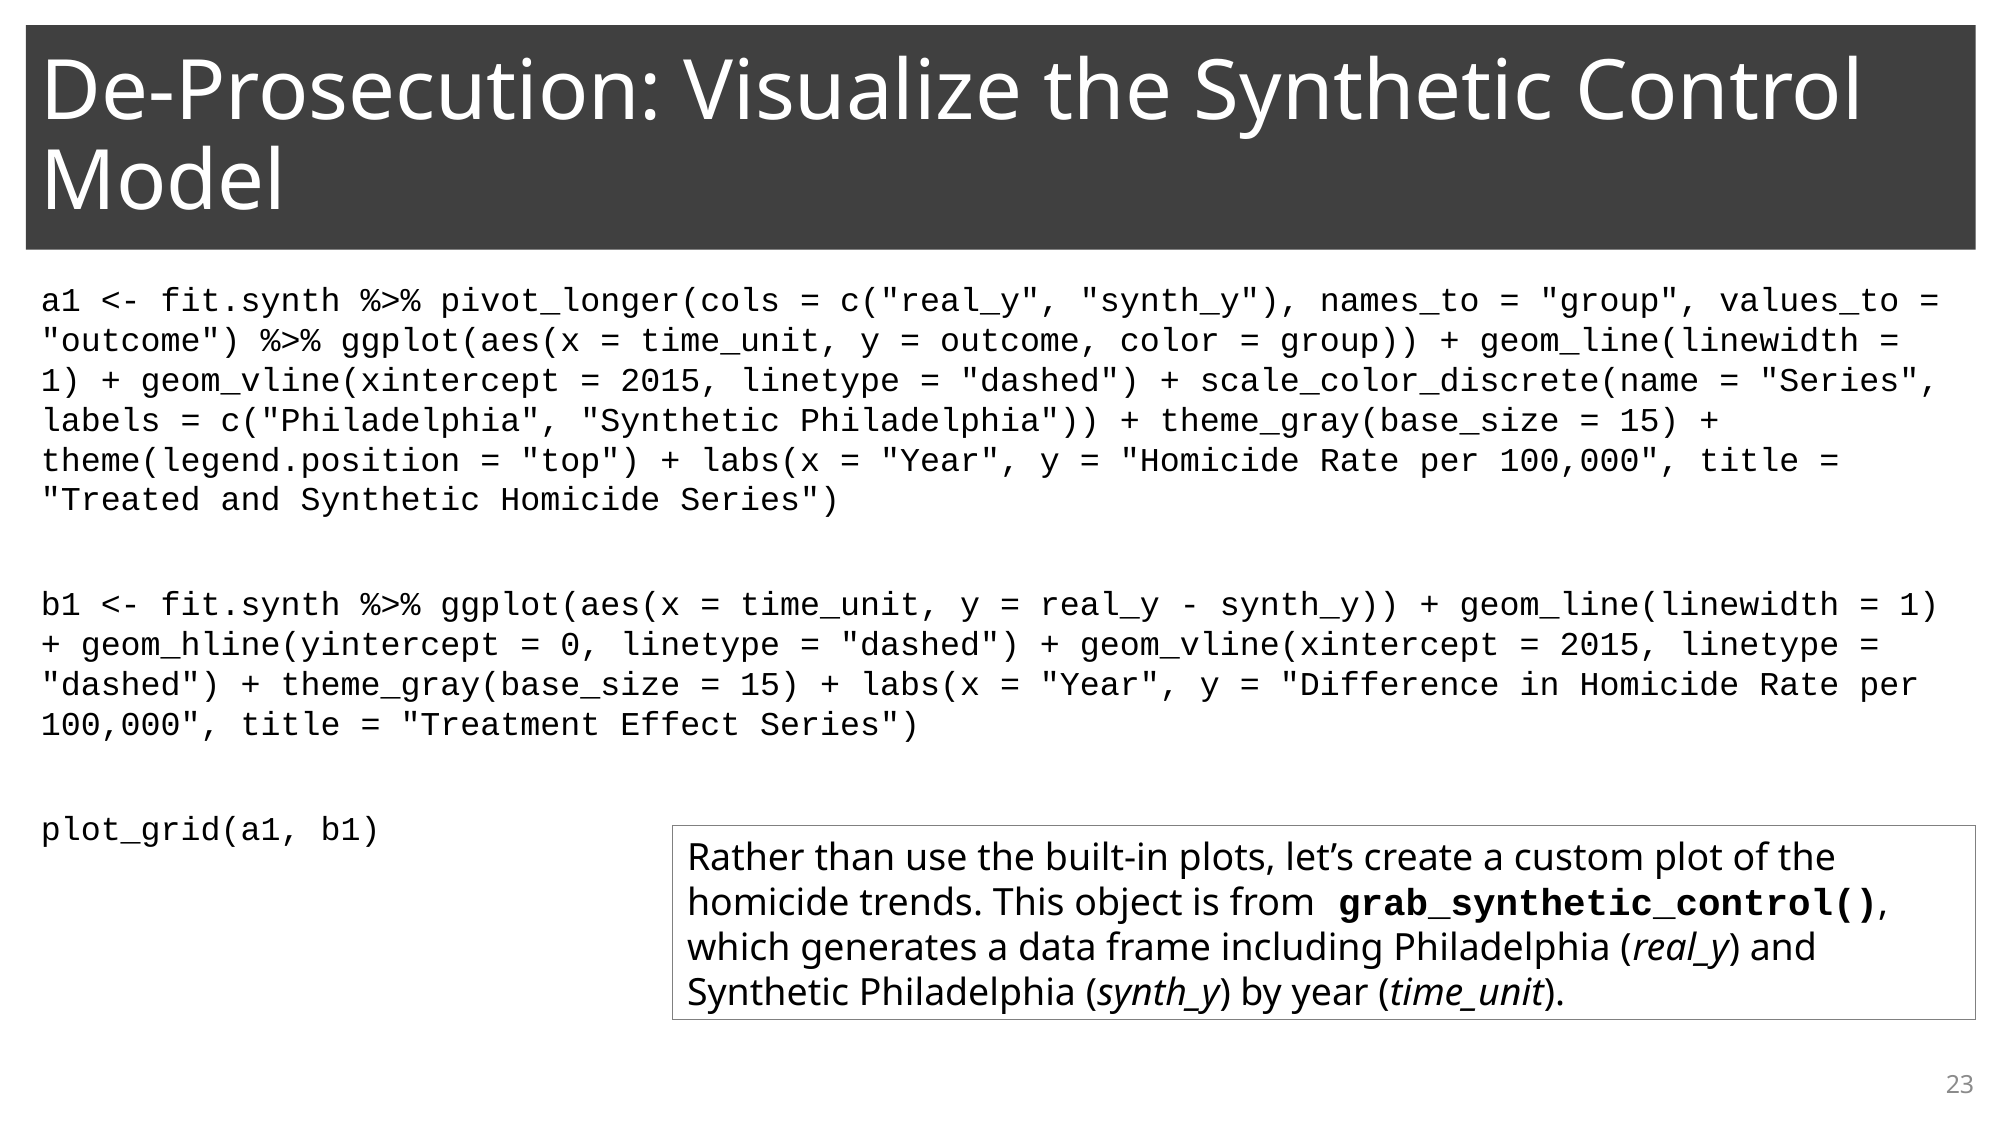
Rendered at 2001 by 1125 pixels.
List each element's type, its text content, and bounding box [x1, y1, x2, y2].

slide_number 23 [1463, 1055, 1990, 1116]
text_box Rather than use the built-in plots, let’s create a custom plot of the homicide trends. This object is from grab_synthetic_control(), which generates a data frame including Philadelphia (real_y) and Synthetic Philadelphia (synth_y) by year (time_unit). [672, 825, 1976, 1020]
title De-Prosecution: Visualize the Synthetic Control Model [25, 25, 1976, 250]
list a1 <- fit.synth %>% pivot_longer(cols = c("real_y", "synth_y"), names_to = "group", values_to = "outcome") %>% ggplot(aes(x = time_unit, y = outcome, color = group)) + geom_line(linewidth = 1) + geom_vline(xintercept = 2015, linetype = "dashed") + scale_color_discrete(name = "Series", labels = c("Philadelphia", "Synthetic Philadelphia")) + theme_gray(base_size = 15) + theme(legend.position = "top") + labs(x = "Year", y = "Homicide Rate per 100,000", title = "Treated and Synthetic Homicide Series") b1 <- fit.synth %>% ggplot(aes(x = time_unit, y = real_y - synth_y)) + geom_line(linewidth = 1) + geom_hline(yintercept = 0, linetype = "dashed") + geom_vline(xintercept = 2015, linetype = "dashed") + theme_gray(base_size = 15) + labs(x = "Year", y = "Difference in Homicide Rate per 100,000", title = "Treatment Effect Series") plot_grid(a1, b1) [25, 270, 1976, 1100]
